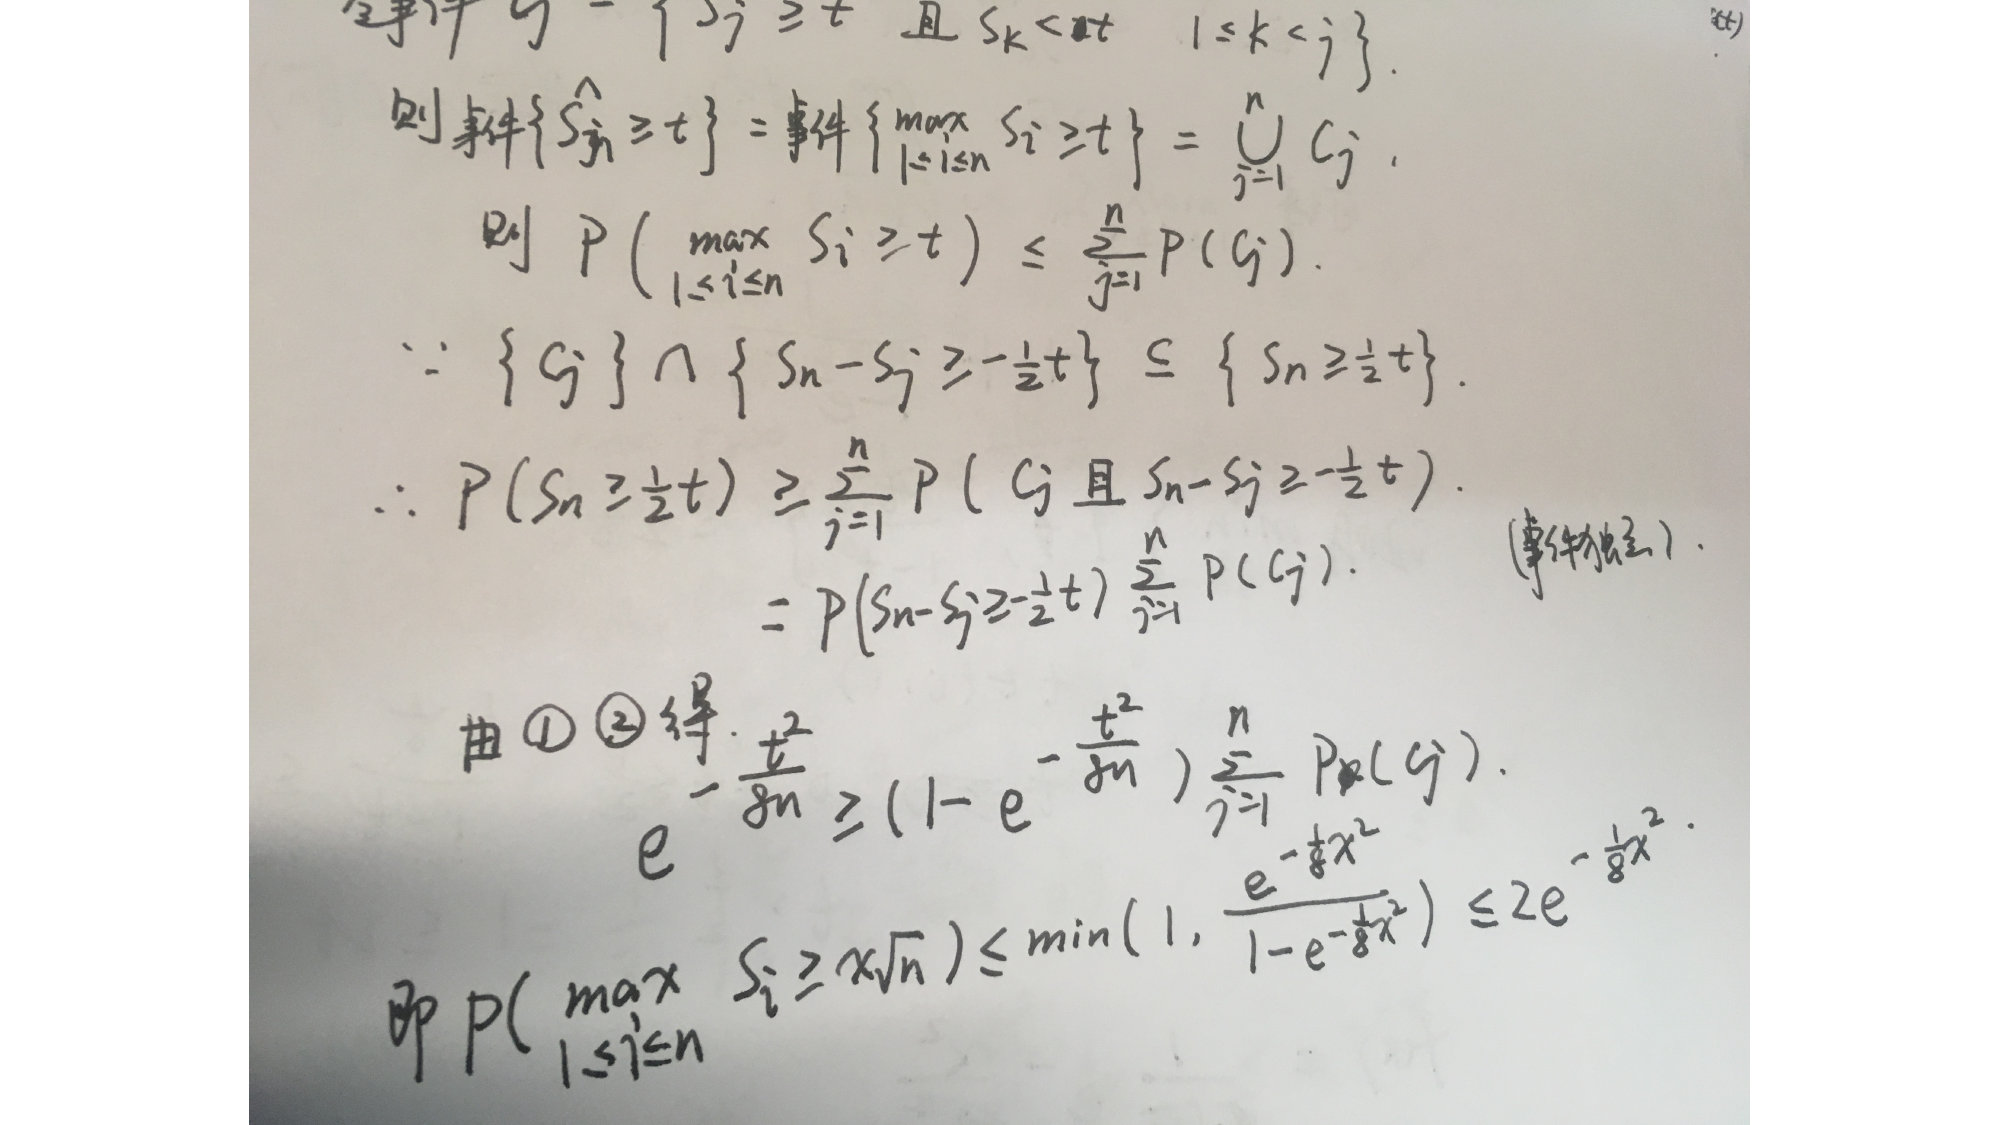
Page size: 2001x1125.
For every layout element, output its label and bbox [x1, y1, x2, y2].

picture [249, 0, 1750, 1125]
